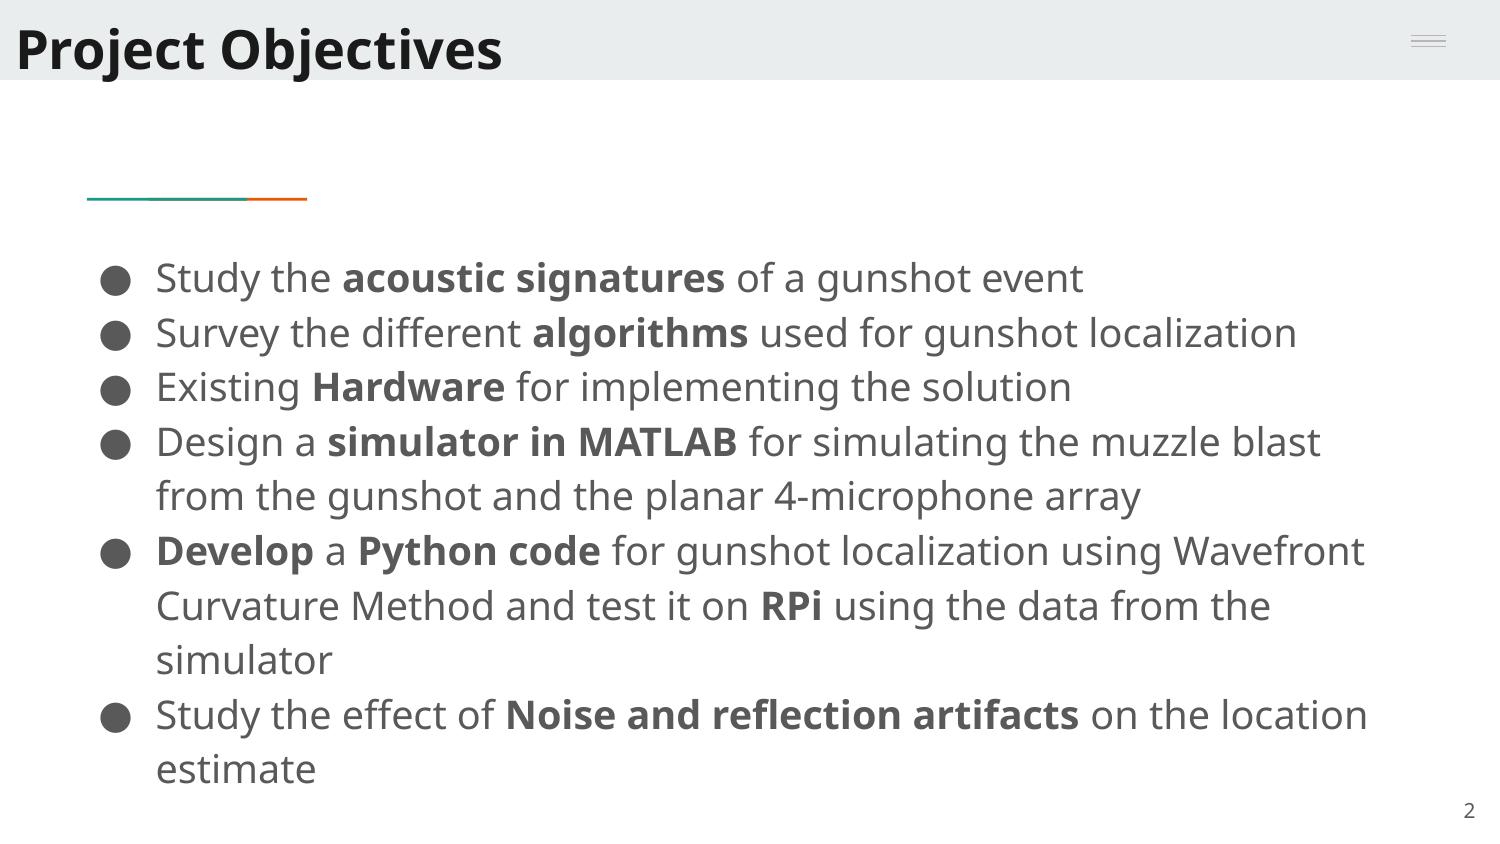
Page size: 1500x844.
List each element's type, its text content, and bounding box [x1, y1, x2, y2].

slide_number 2 [1400, 779, 1491, 844]
list Study the acoustic signatures of a gunshot event Survey the different algorithms used for gunshot localization Existing Hardware for implementing the solution Design a simulator in MATLAB for simulating the muzzle blast from the gunshot and the planar 4-microphone array Develop a Python code for gunshot localization using Wavefront Curvature Method and test it on RPi using the data from the simulator Study the effect of Noise and reflection artifacts on the location estimate [65, 230, 1397, 787]
title Project Objectives [0, 0, 1262, 88]
